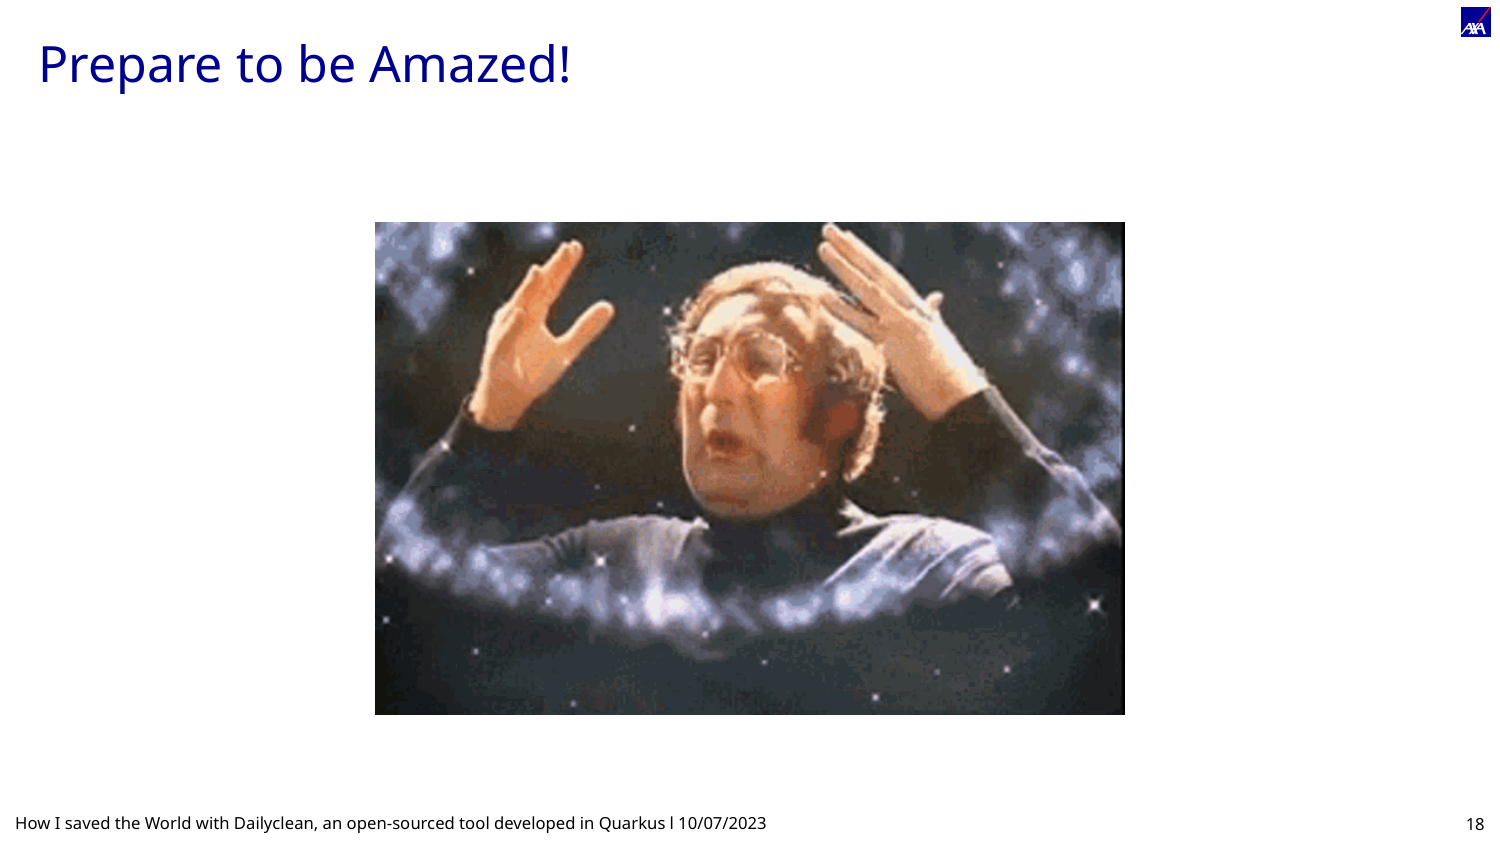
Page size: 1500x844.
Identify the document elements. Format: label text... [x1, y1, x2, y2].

picture [1461, 7, 1491, 37]
title Prepare to be Amazed! [38, 33, 1486, 92]
picture [374, 222, 1126, 715]
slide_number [1, 809, 1012, 836]
